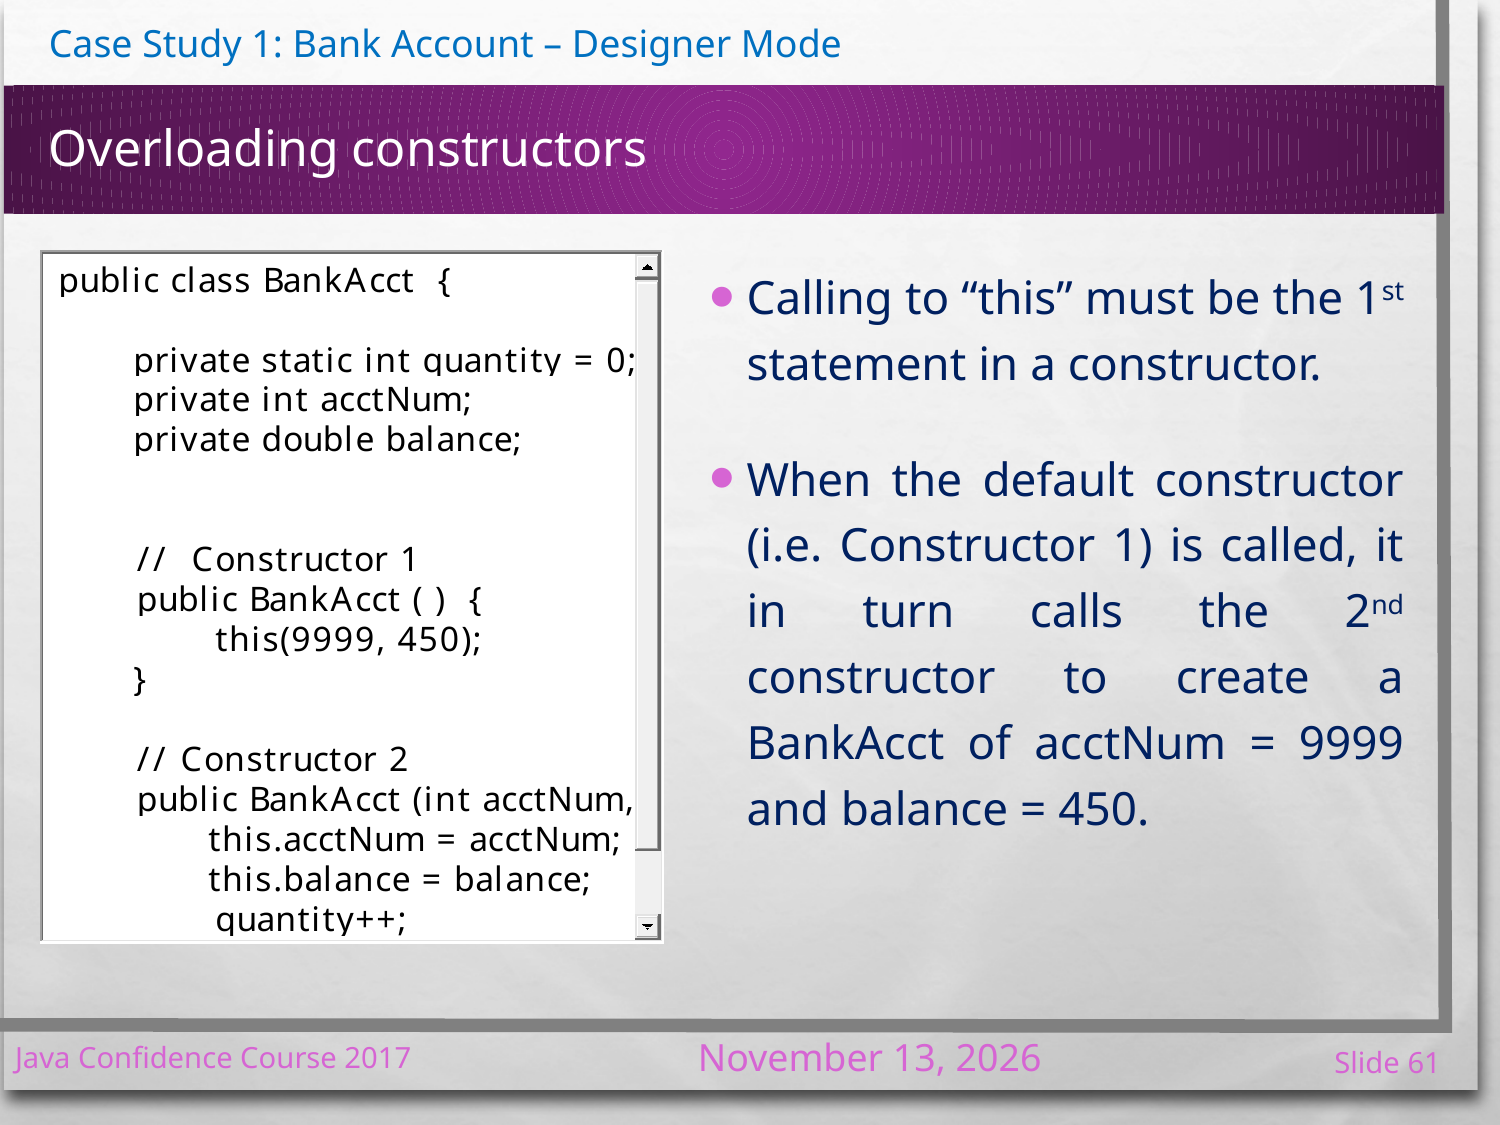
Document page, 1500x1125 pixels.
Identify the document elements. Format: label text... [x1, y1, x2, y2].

title Overloading constructors [3, 87, 1445, 214]
picture [39, 249, 665, 944]
slide_number Slide 61 [1108, 1029, 1456, 1100]
footer Java Confidence Course 2017 [0, 1027, 634, 1090]
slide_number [633, 1027, 1106, 1092]
list Calling to “this” must be the 1st statement in a constructor. When the default constructor (i.e. Constructor 1) is called, it in turn calls the 2nd constructor to create a BankAcct of acctNum = 9999 and balance = 450. [694, 249, 1419, 1003]
